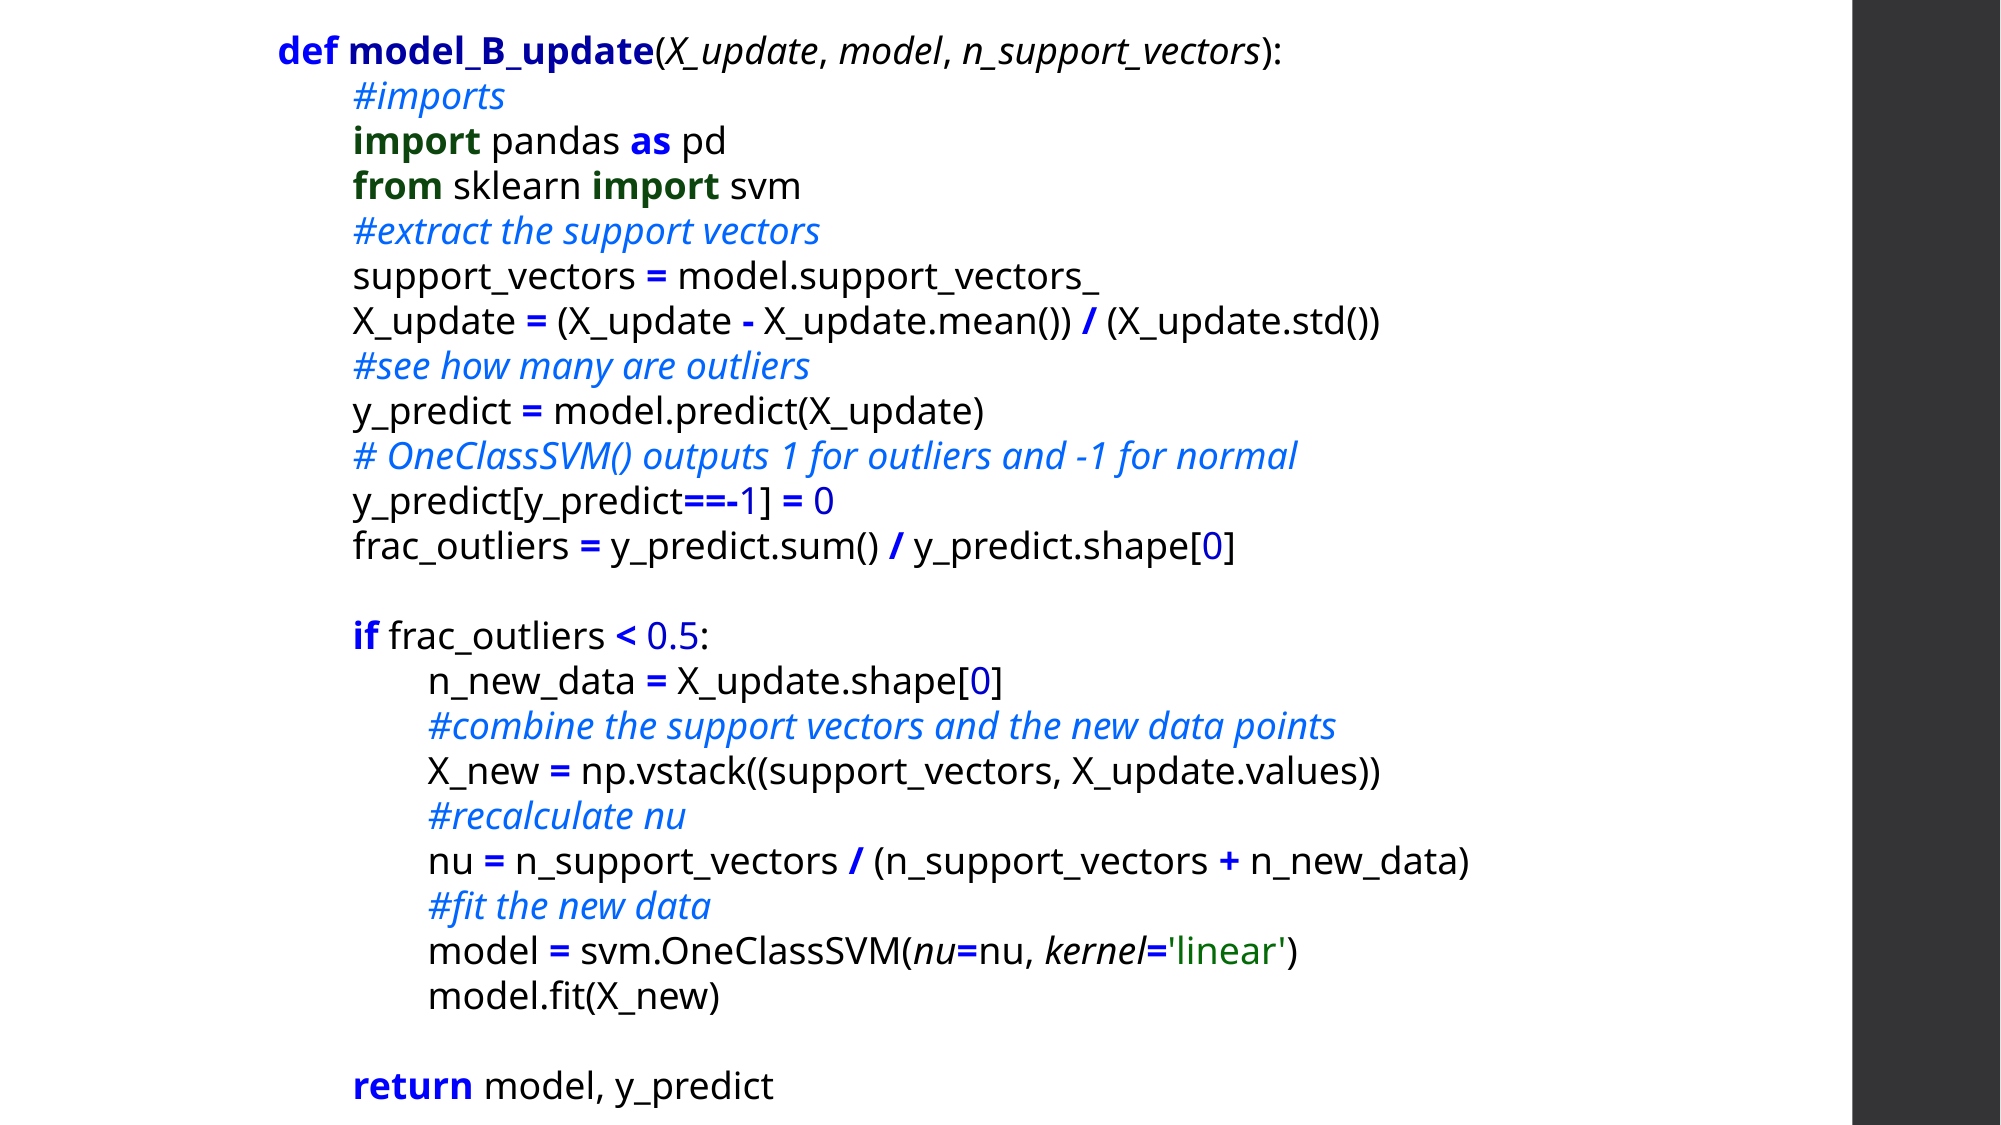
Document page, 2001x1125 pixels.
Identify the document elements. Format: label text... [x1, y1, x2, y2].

text_box def model_B_update(X_update, model, n_support_vectors): #imports import pandas as pd from sklearn import svm #extract the support vectors support_vectors = model.support_vectors_ X_update = (X_update - X_update.mean()) / (X_update.std()) #see how many are outliers y_predict = model.predict(X_update) # OneClassSVM() outputs 1 for outliers and -1 for normal y_predict[y_predict==-1] = 0 frac_outliers = y_predict.sum() / y_predict.shape[0] if frac_outliers < 0.5: n_new_data = X_update.shape[0] #combine the support vectors and the new data points X_new = np.vstack((support_vectors, X_update.values)) #recalculate nu nu = n_support_vectors / (n_support_vectors + n_new_data) #fit the new data model = svm.OneClassSVM(nu=nu, kernel='linear') model.fit(X_new) return model, y_predict [262, 19, 1599, 1114]
